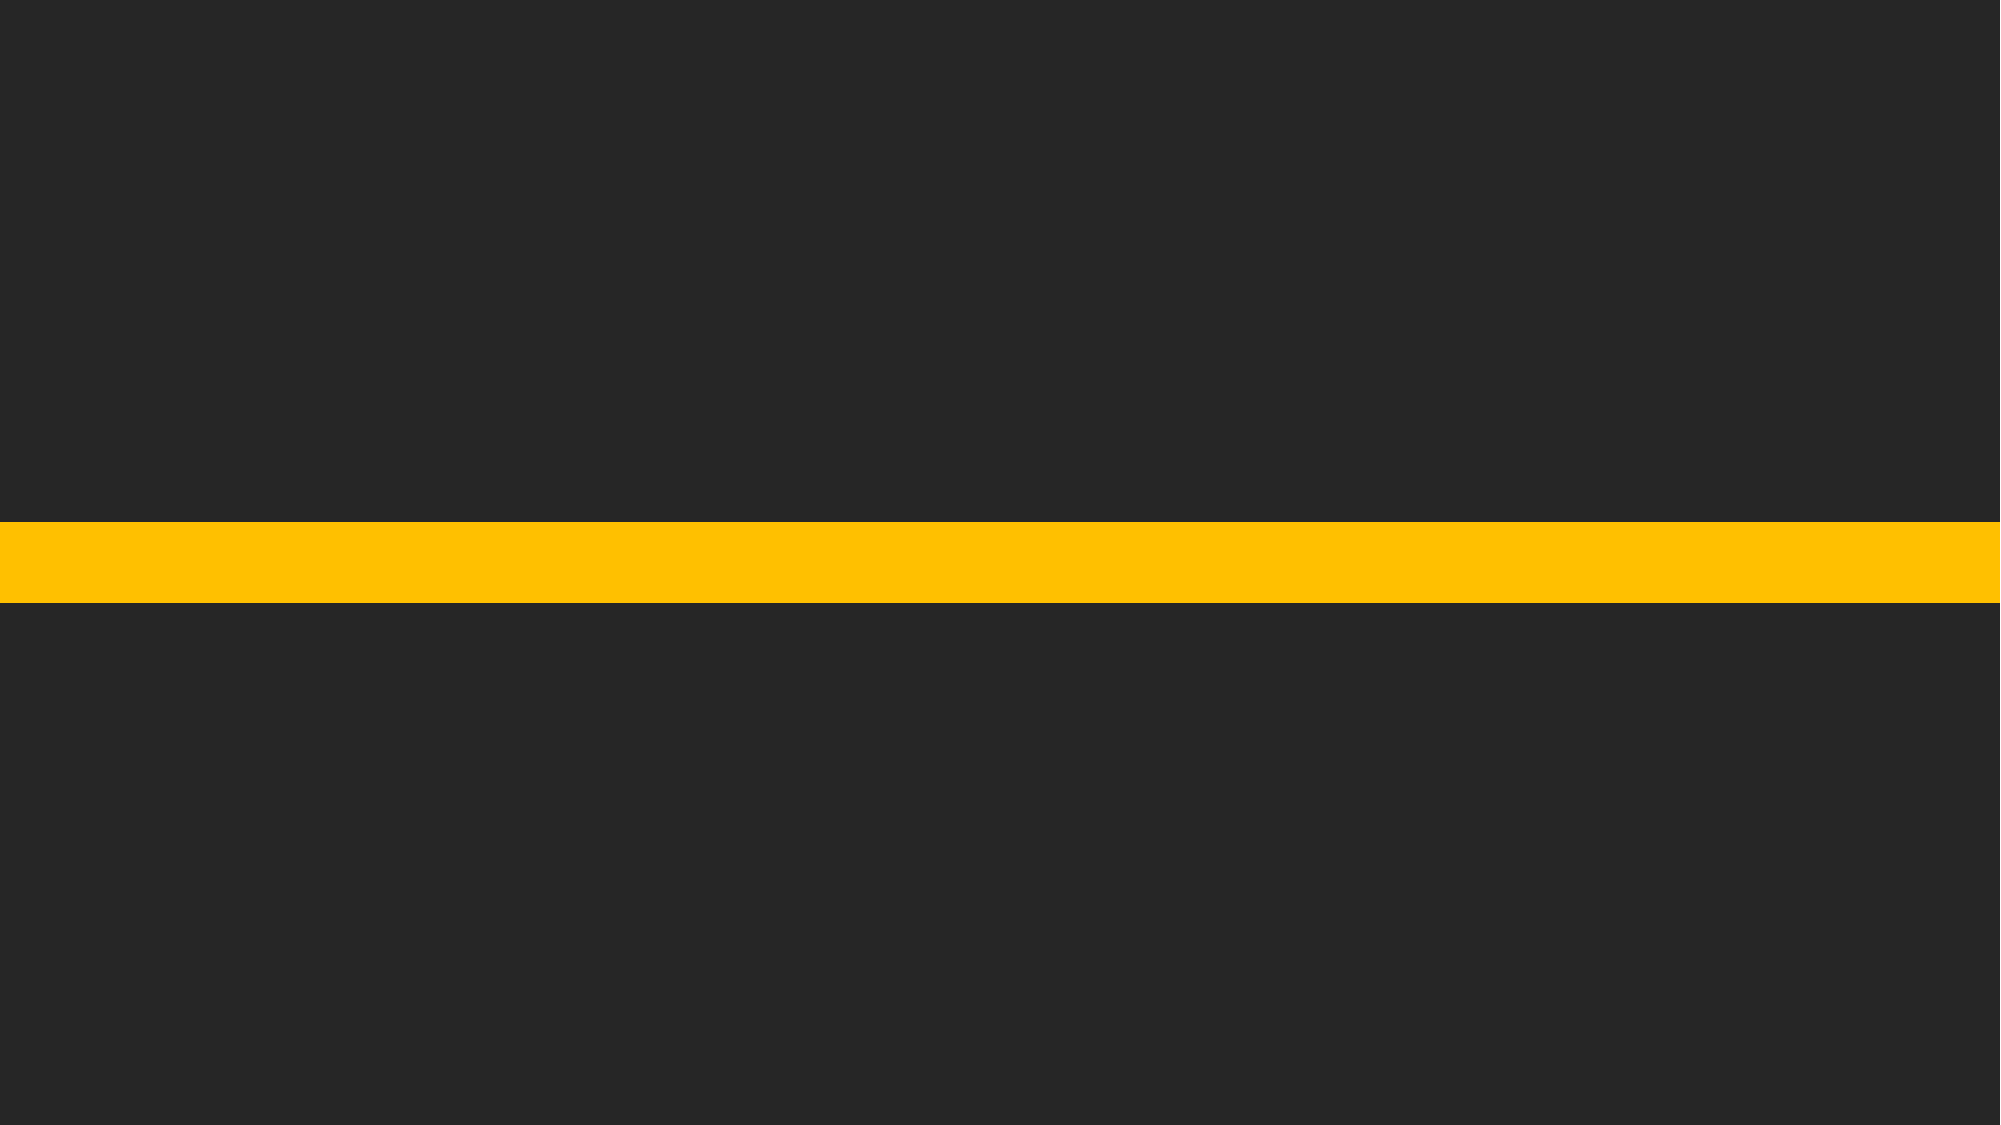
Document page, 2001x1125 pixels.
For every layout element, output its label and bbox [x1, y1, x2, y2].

text_box [0, 521, 2000, 561]
text_box [0, 561, 2000, 604]
